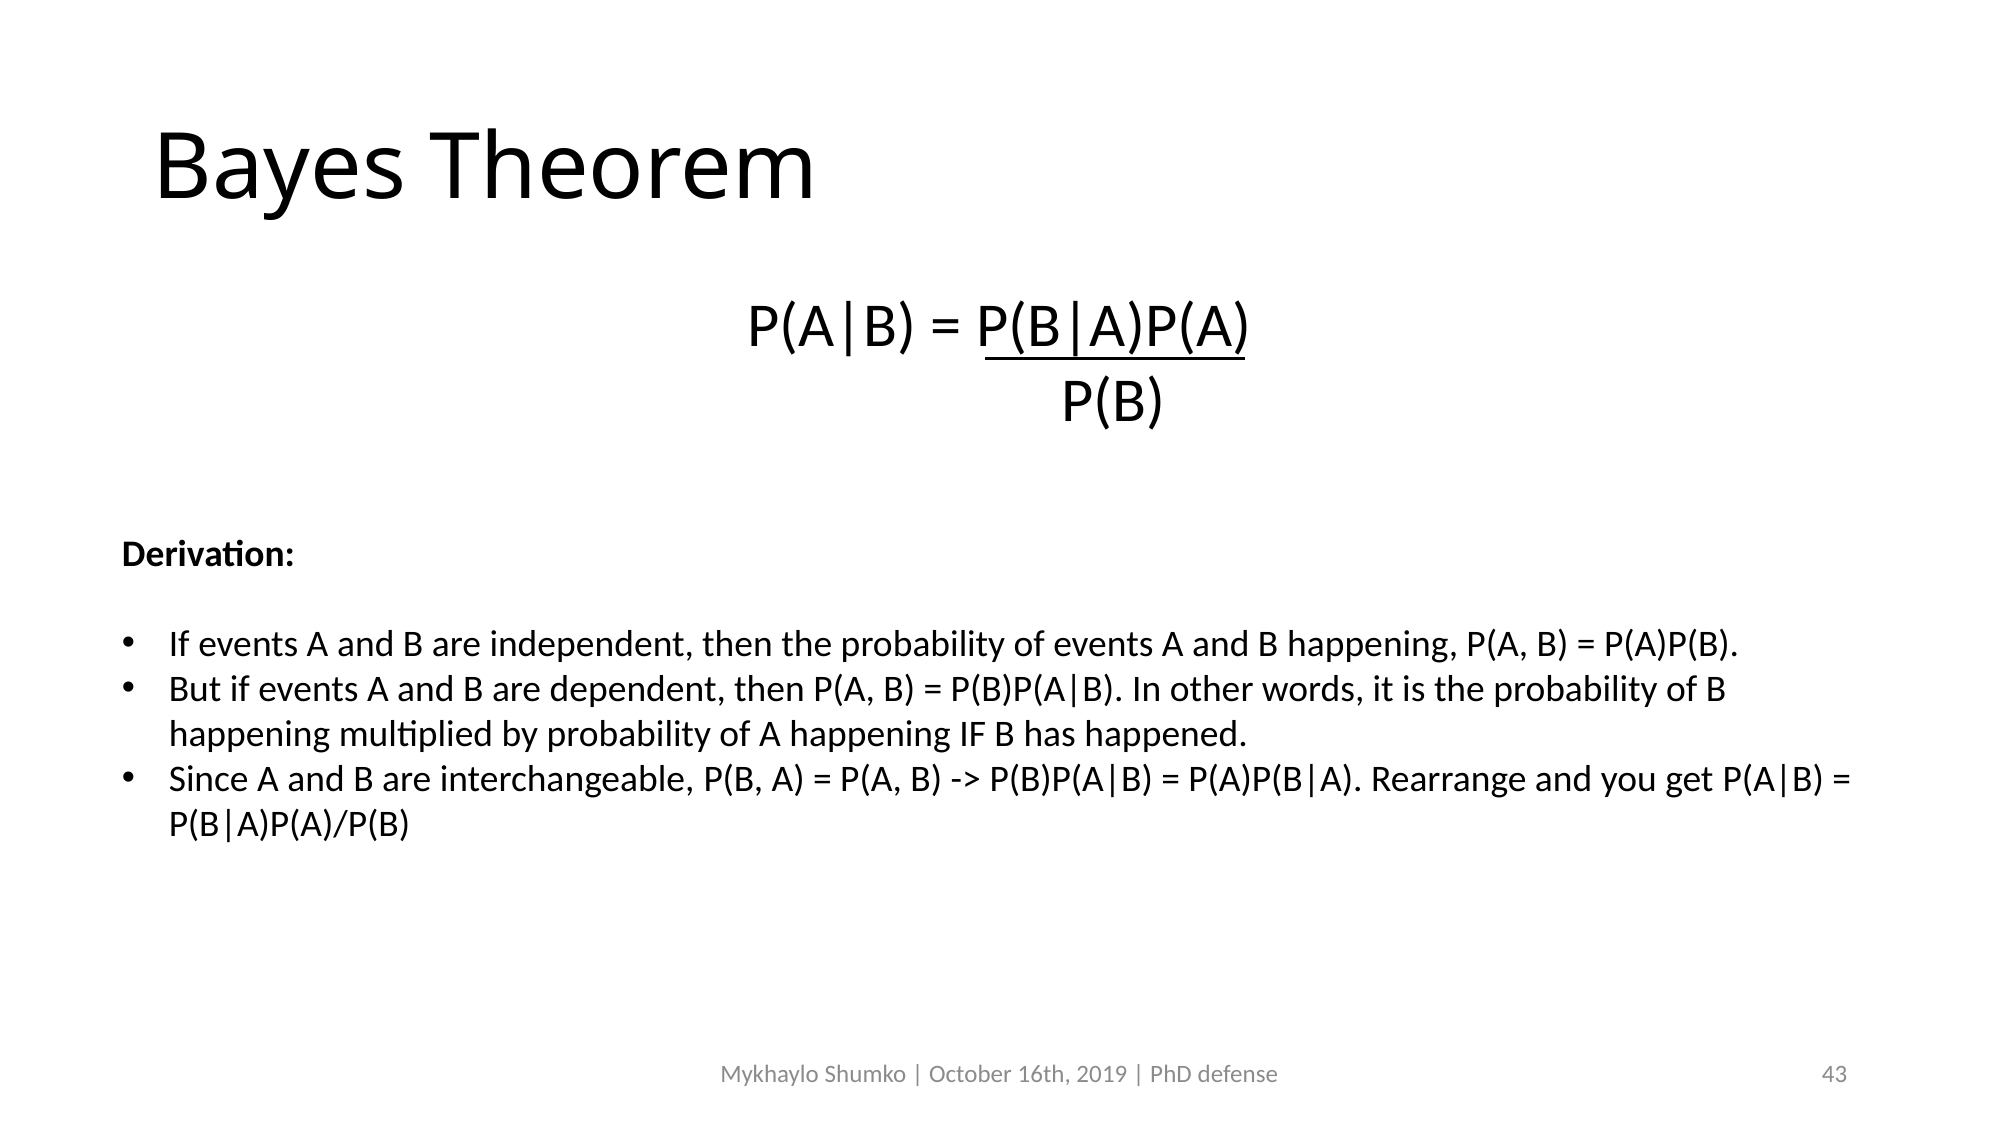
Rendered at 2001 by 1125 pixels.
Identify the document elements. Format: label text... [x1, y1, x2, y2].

text_box P(A|B) = P(B|A)P(A) P(B) [0, 276, 2000, 442]
text_box Derivation: If events A and B are independent, then the probability of events A and B happening, P(A, B) = P(A)P(B). But if events A and B are dependent, then P(A, B) = P(B)P(A|B). In other words, it is the probability of B happening multiplied by probability of A happening IF B has happened. Since A and B are interchangeable, P(B, A) = P(A, B) -> P(B)P(A|B) = P(A)P(B|A). Rearrange and you get P(A|B) = P(B|A)P(A)/P(B) [106, 521, 1895, 897]
slide_number 43 [1412, 1042, 1863, 1103]
title Bayes Theorem [137, 59, 1863, 276]
footer Mykhaylo Shumko | October 16th, 2019 | PhD defense [662, 1042, 1338, 1103]
